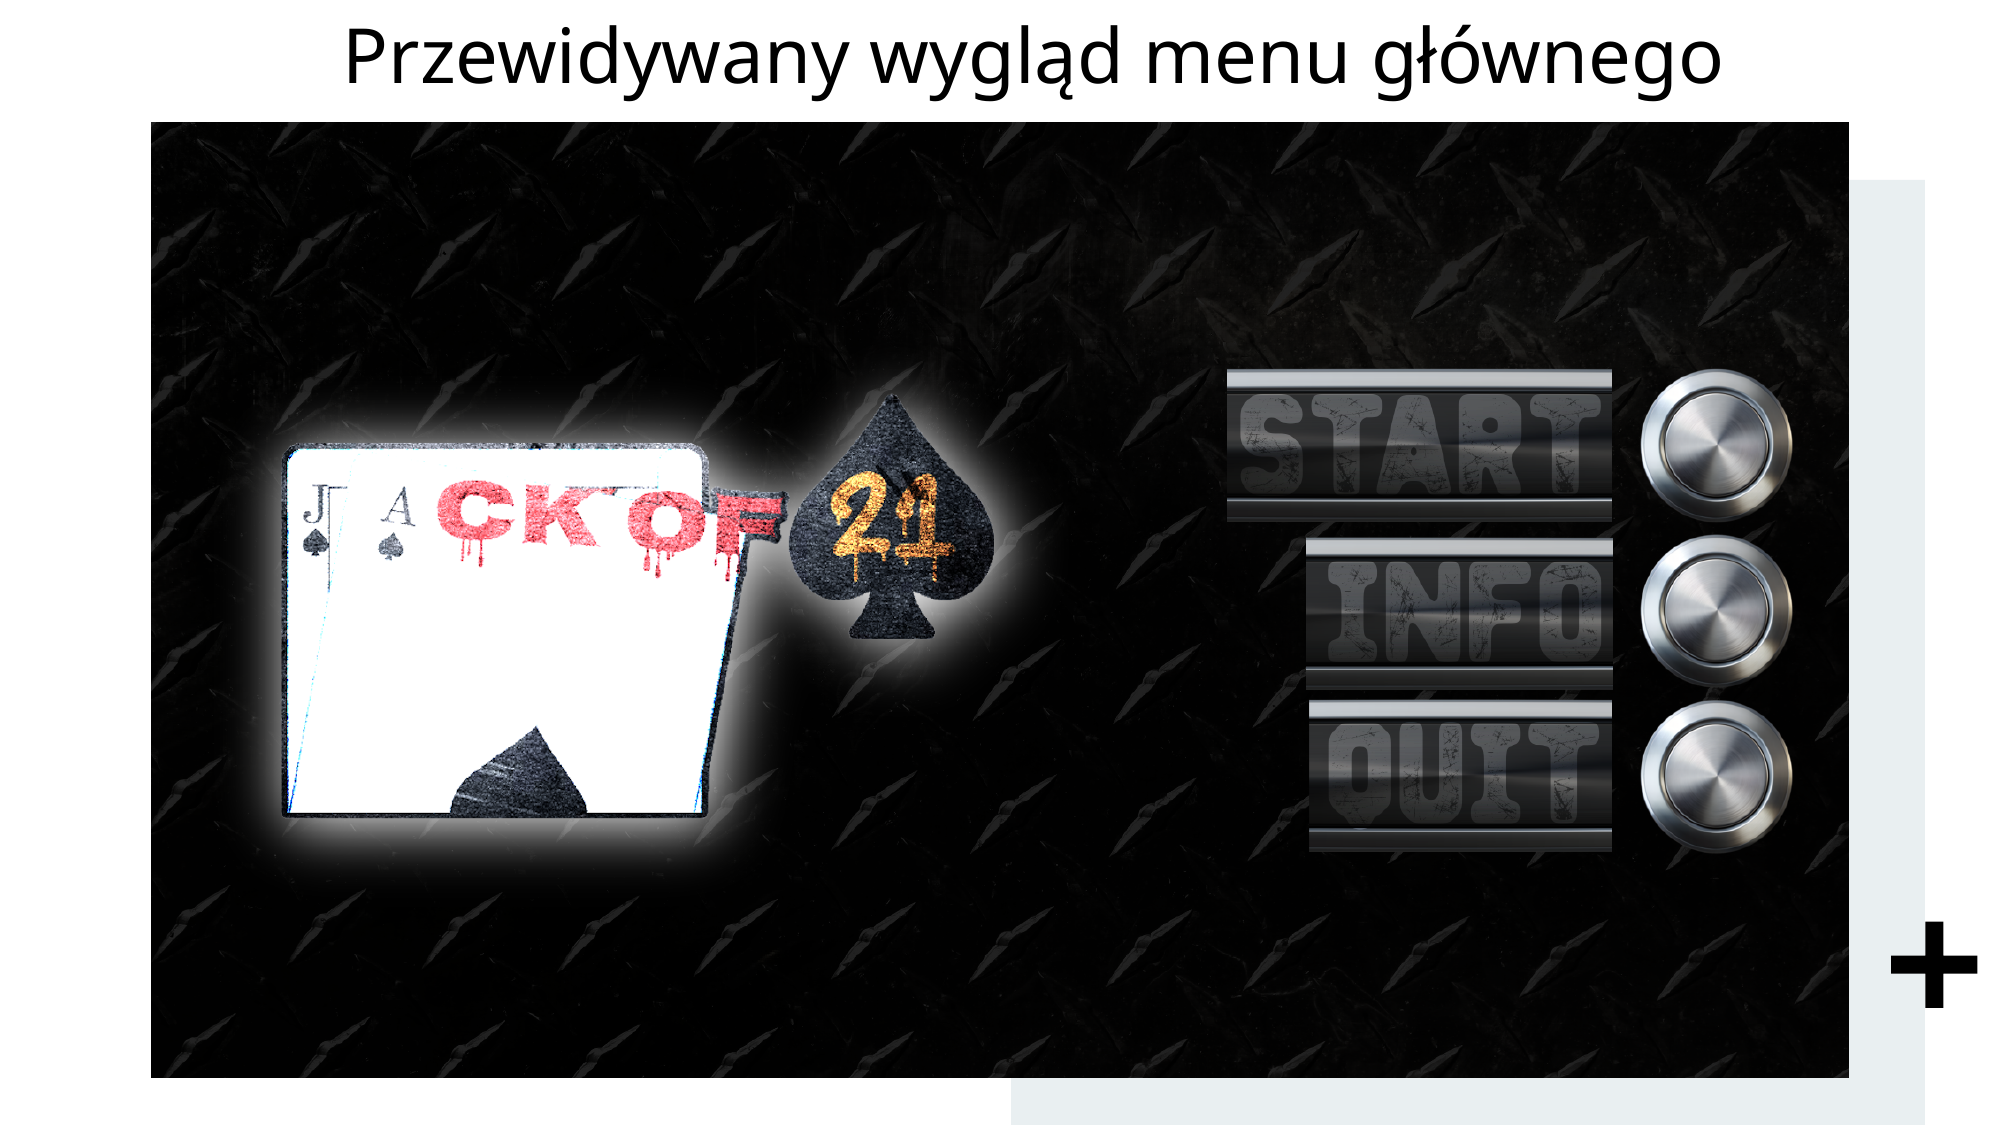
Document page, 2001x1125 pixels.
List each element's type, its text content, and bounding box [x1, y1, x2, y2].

title Przewidywany wygląd menu głównego [327, 0, 1853, 109]
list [151, 122, 1849, 1078]
